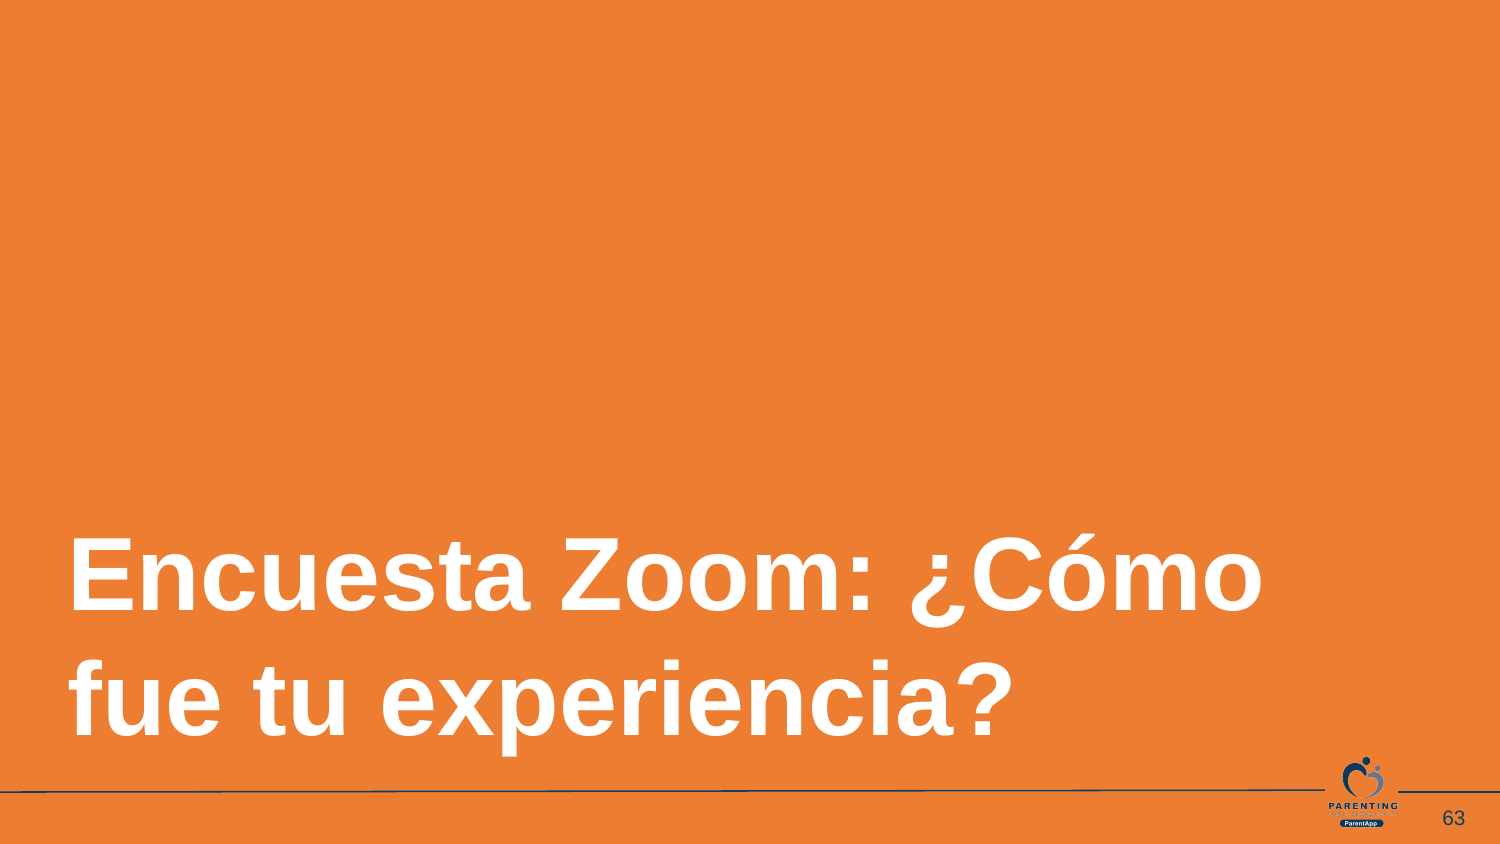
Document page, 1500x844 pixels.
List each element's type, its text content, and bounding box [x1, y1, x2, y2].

text_box Cuestionario Sorpresa sobre A-E-C-P [384, 680, 433, 735]
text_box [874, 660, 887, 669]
text_box Cuestionario Sorpresa sobre A-E-C-P [813, 680, 862, 735]
picture [1328, 756, 1398, 828]
text_box Cuestionario Sorpresa sobre A-E-C-P [625, 679, 655, 734]
text_box Encuesta Zoom: ¿Cómo fue tu experiencia? [52, 491, 1336, 649]
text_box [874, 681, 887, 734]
text_box Cuestionario Sorpresa sobre A-E-C-P [959, 663, 1010, 713]
text_box Cuestionario Sorpresa sobre A-E-C-P [294, 681, 343, 735]
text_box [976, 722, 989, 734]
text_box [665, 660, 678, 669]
text_box Cuestionario Sorpresa sobre A-E-C-P [564, 680, 613, 735]
text_box Cuestionario Sorpresa sobre A-E-C-P [899, 680, 953, 735]
text_box Cuestionario Sorpresa sobre A-E-C-P [254, 668, 285, 735]
text_box Cuestionario Sorpresa sobre A-E-C-P [503, 679, 554, 756]
text_box Cuestionario Sorpresa sobre A-E-C-P [752, 680, 801, 734]
text_box Cuestionario Sorpresa sobre A-E-C-P [109, 681, 158, 735]
text_box Cuestionario Sorpresa sobre A-E-C-P [69, 660, 101, 734]
text_box Cuestionario Sorpresa sobre A-E-C-P [691, 680, 740, 735]
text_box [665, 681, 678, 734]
text_box Cuestionario Sorpresa sobre A-E-C-P [440, 681, 492, 734]
text_box Cuestionario Sorpresa sobre A-E-C-P [170, 680, 219, 735]
